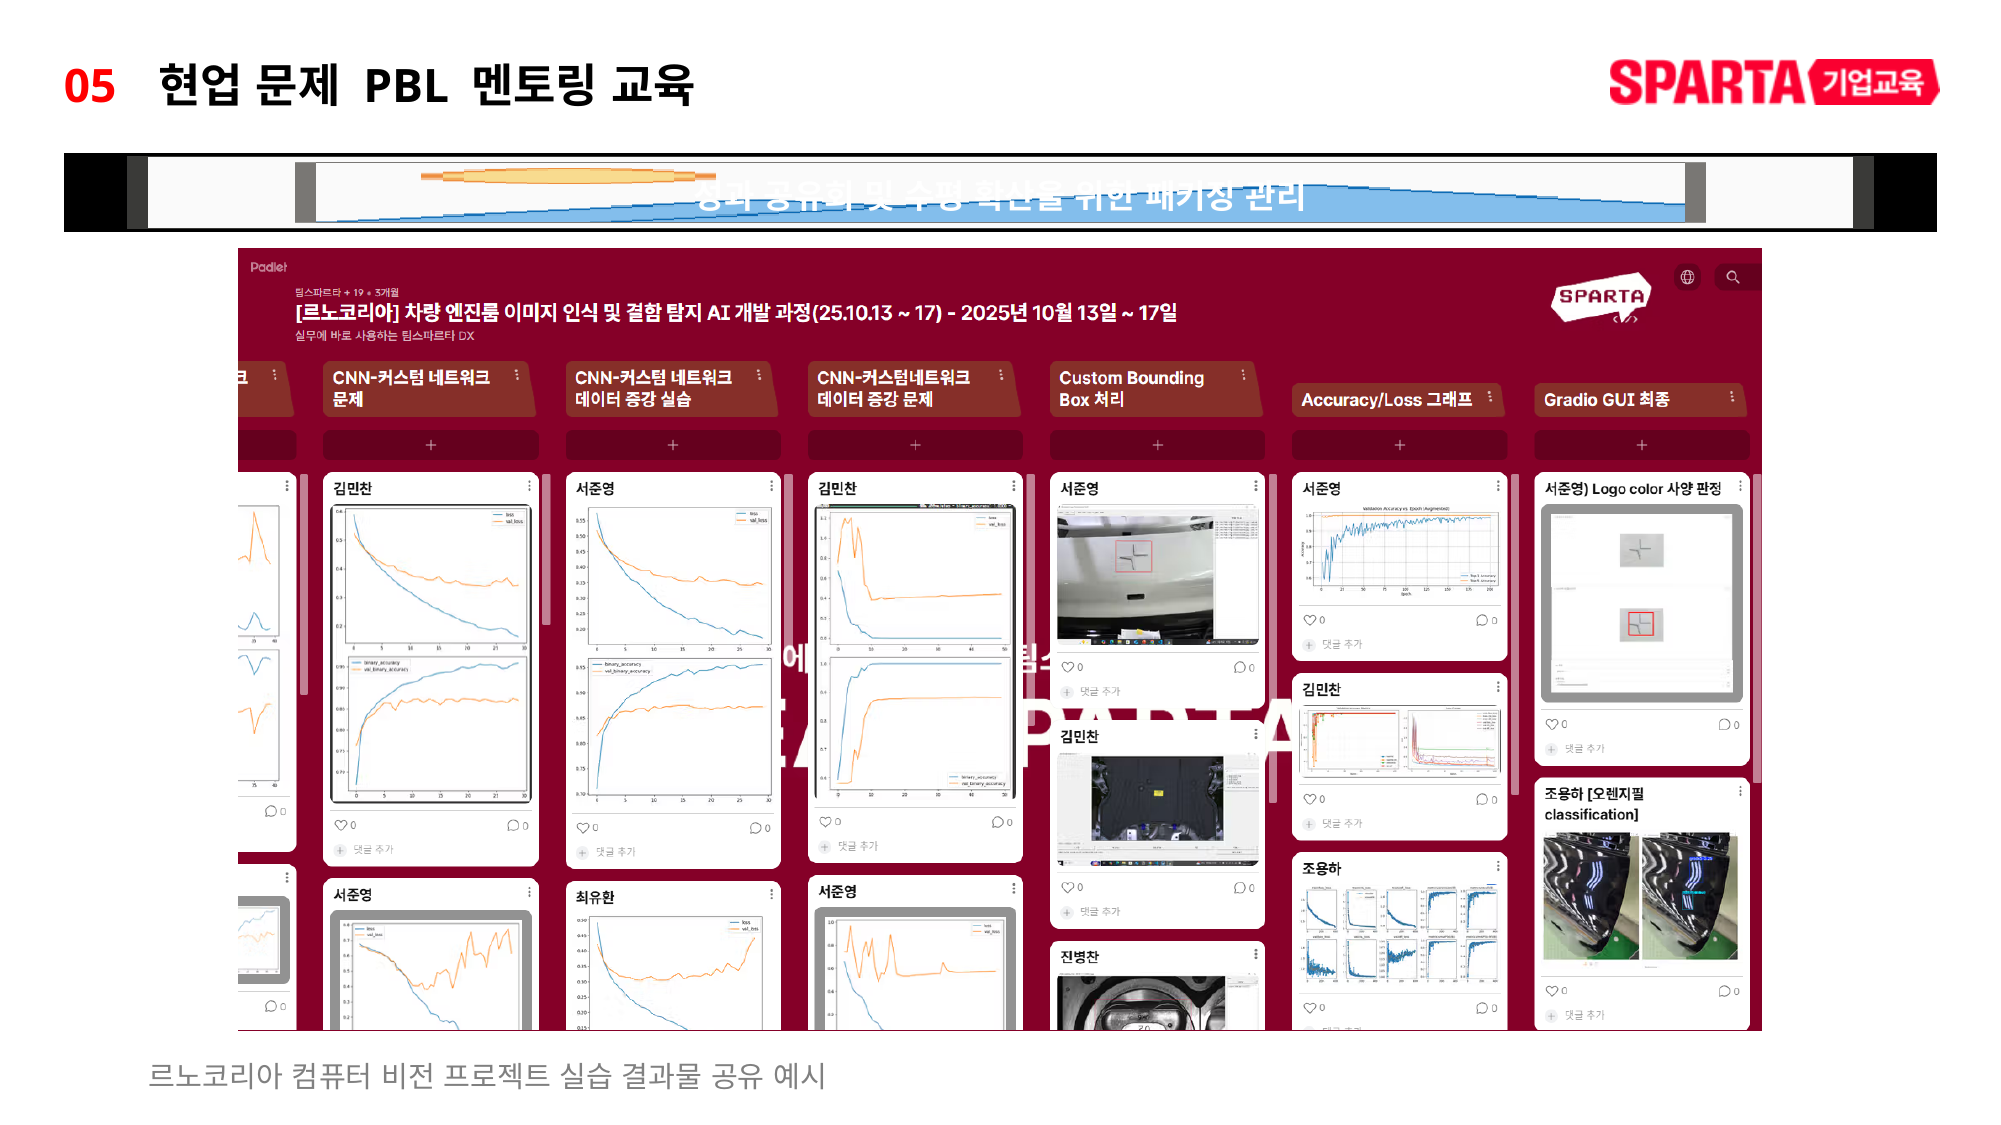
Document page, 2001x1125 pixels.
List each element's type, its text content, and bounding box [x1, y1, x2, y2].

list 05 [48, 55, 153, 121]
text_box 르노코리아 컴퓨터 비전 프로젝트 실습 결과물 공유 예시 [134, 1050, 843, 1101]
list 현업 문제 PBL 멘토링 교육 [153, 55, 1580, 121]
picture [63, 152, 1938, 233]
picture [237, 247, 1762, 1032]
picture [1610, 58, 1940, 106]
